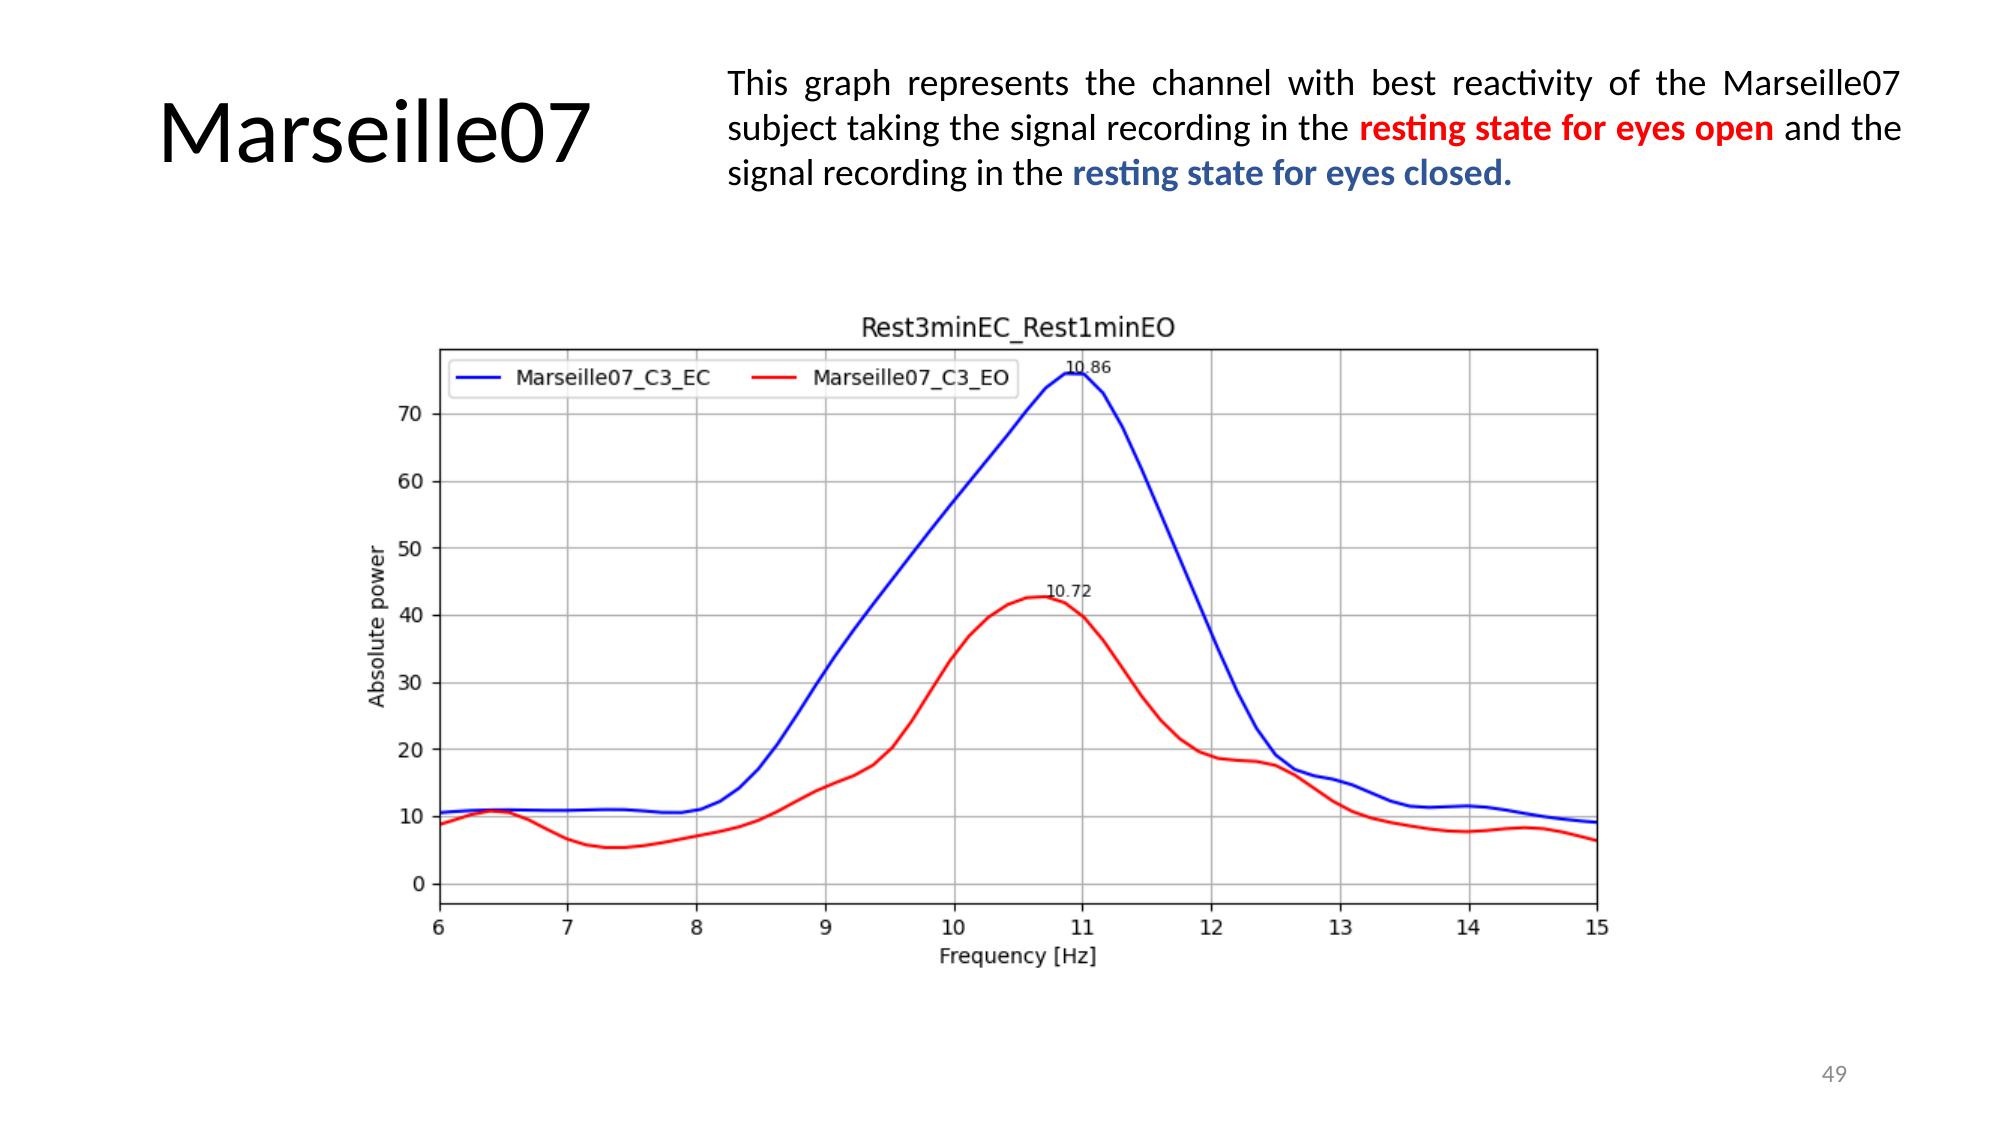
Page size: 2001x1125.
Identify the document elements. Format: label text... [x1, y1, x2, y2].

slide_number 49 [1412, 1042, 1863, 1103]
text_box This graph represents the channel with best reactivity of the Marseille07 subject taking the signal recording in the resting state for eyes open and the signal recording in the resting state for eyes closed. [712, 51, 1917, 201]
text_box Marseille07 [142, 63, 609, 189]
picture [252, 262, 1747, 983]
